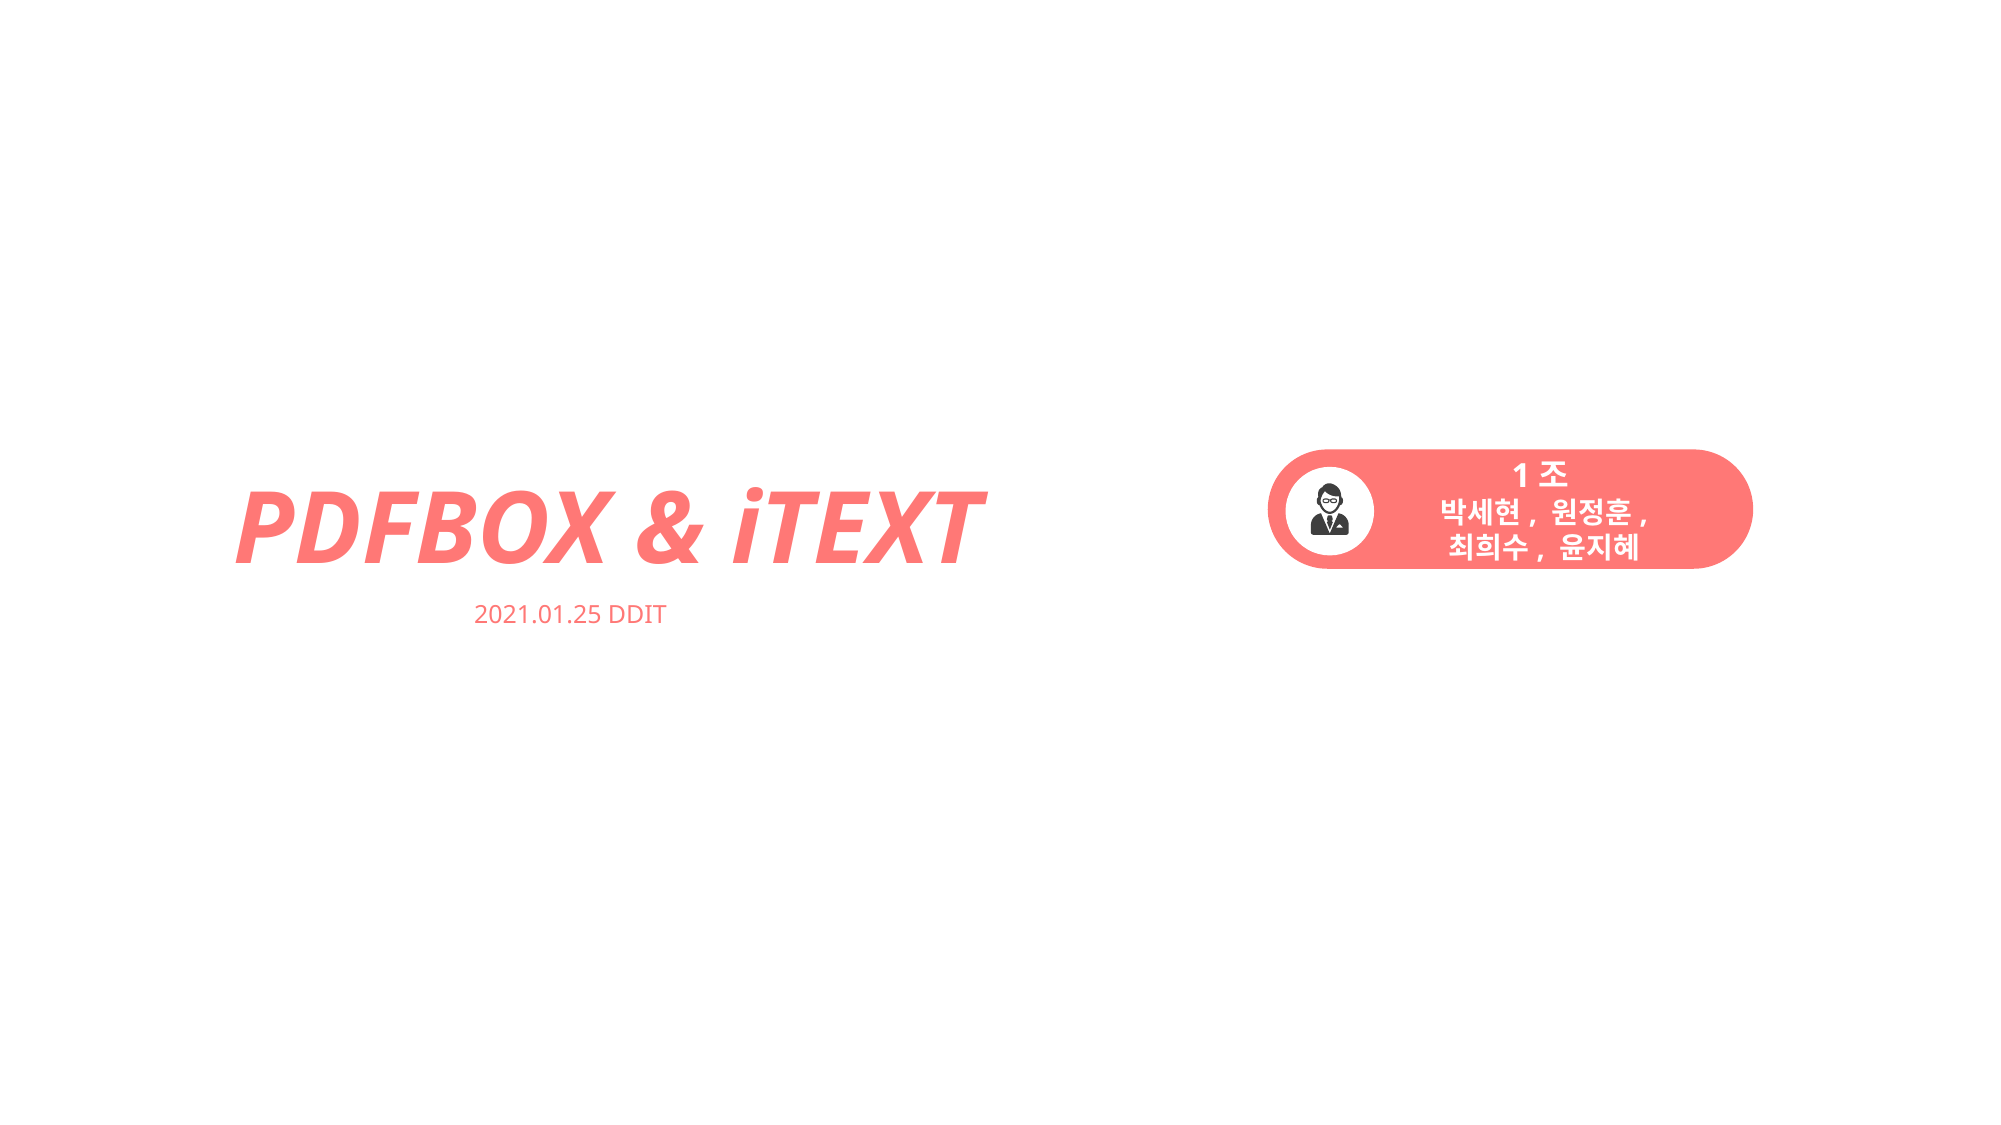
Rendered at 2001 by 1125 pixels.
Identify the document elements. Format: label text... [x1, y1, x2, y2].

text_box PDFBOX & iTEXT 2021.01.25 DDIT [218, 396, 1239, 639]
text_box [1267, 449, 1754, 569]
